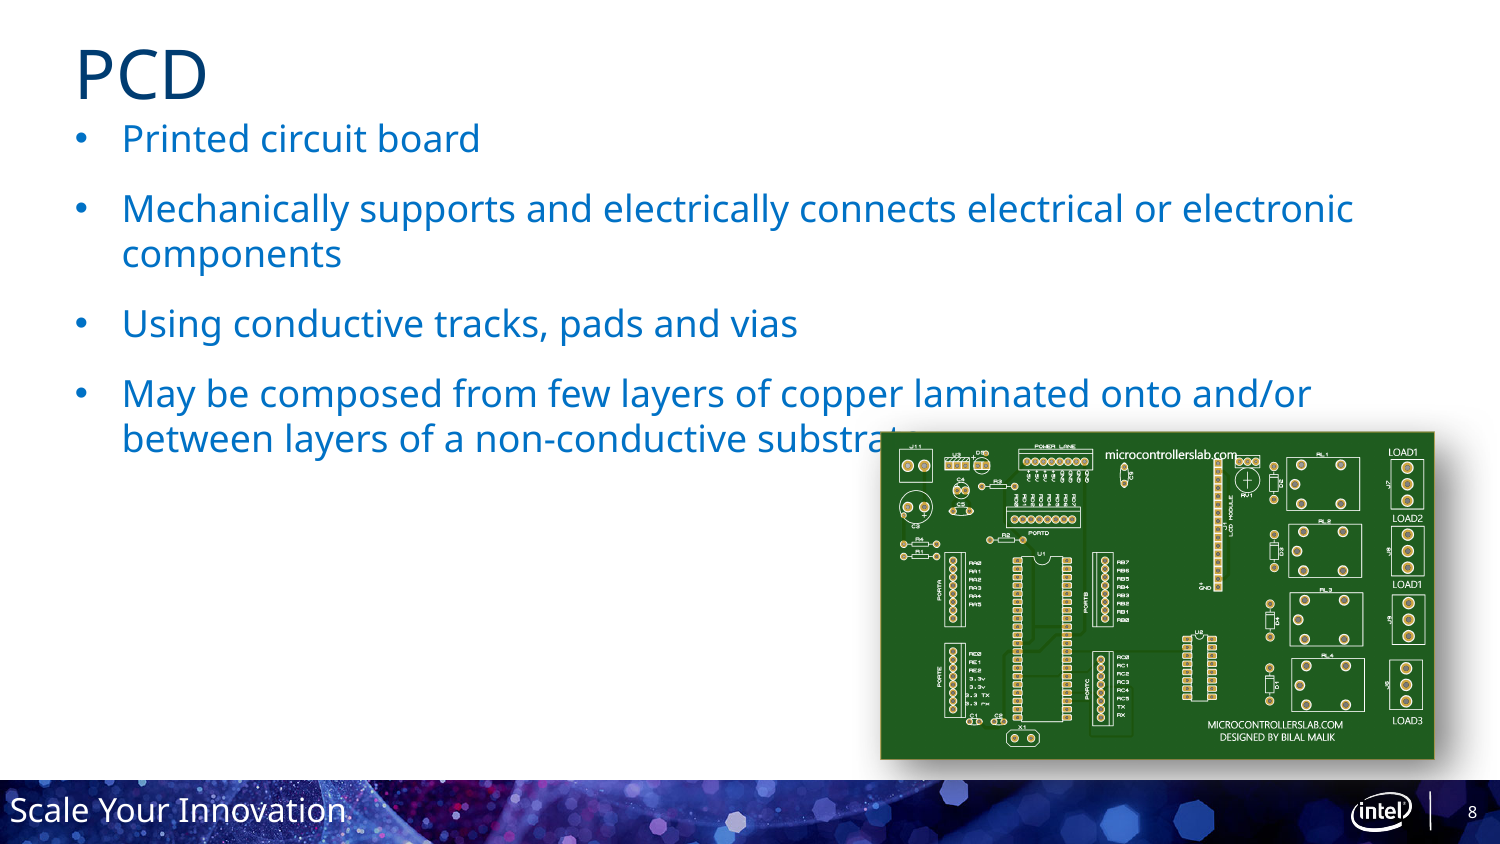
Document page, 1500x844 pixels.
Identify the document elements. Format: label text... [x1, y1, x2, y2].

list Printed circuit board Mechanically supports and electrically connects electrical or electronic components Using conductive tracks, pads and vias May be composed from few layers of copper laminated onto and/or between layers of a non-conductive substrate [74, 115, 1425, 760]
title PCD [74, 50, 1425, 115]
picture [0, 780, 1500, 844]
slide_number 8 [1127, 791, 1478, 837]
picture [879, 431, 1436, 760]
